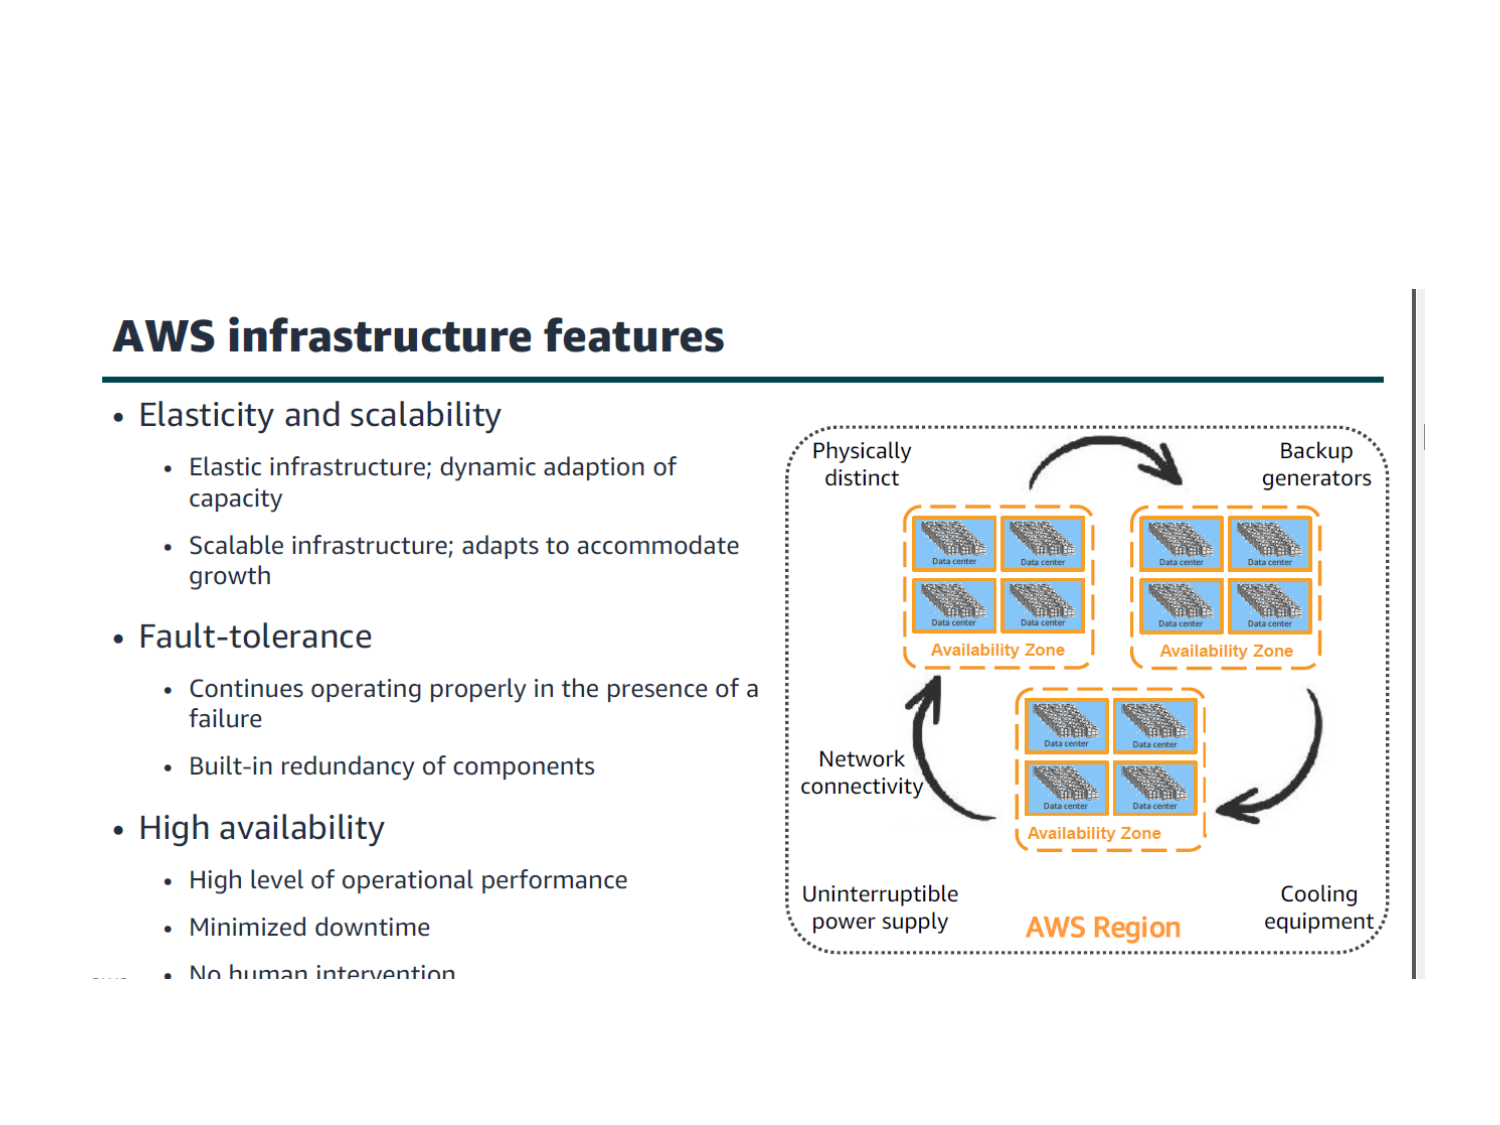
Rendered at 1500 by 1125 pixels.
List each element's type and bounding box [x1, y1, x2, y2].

list [74, 288, 1426, 979]
